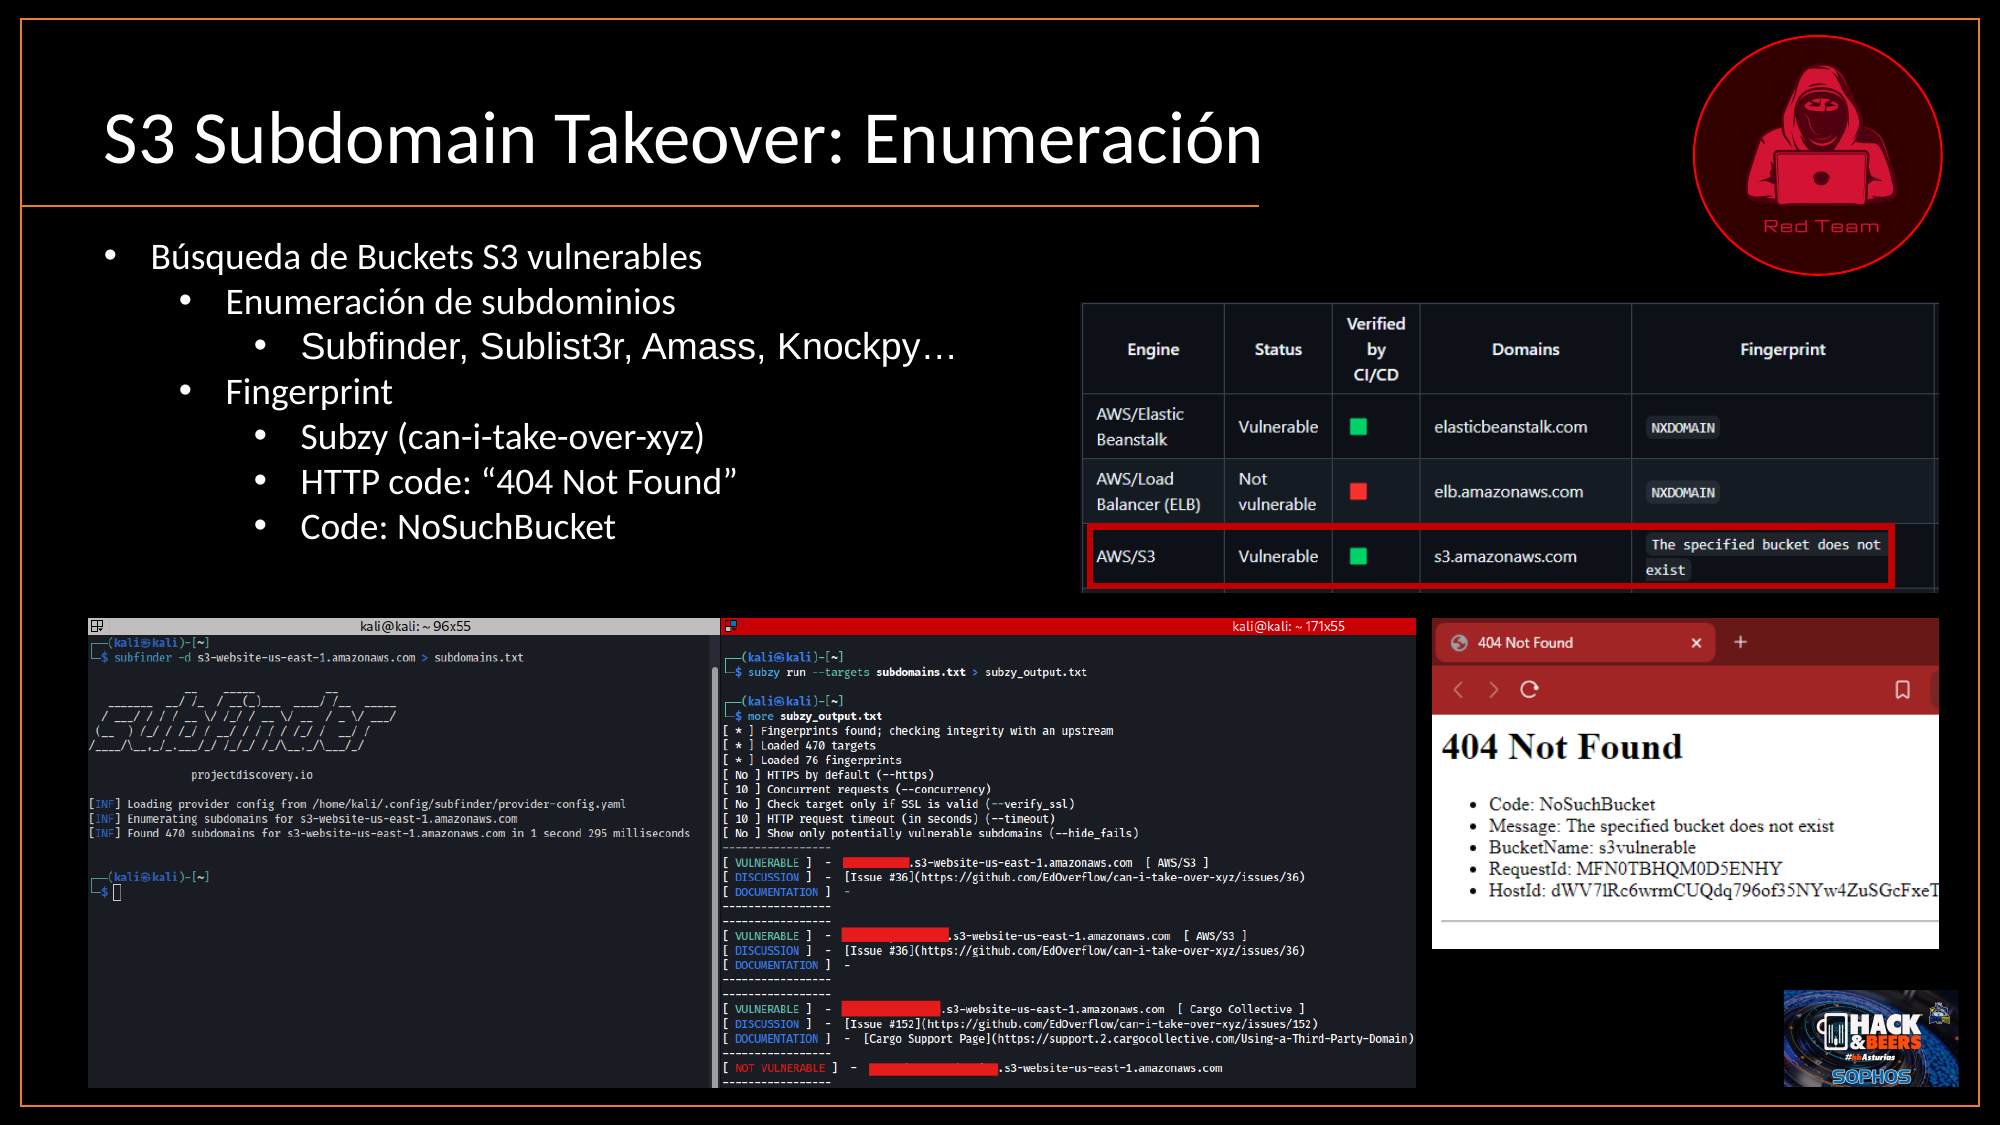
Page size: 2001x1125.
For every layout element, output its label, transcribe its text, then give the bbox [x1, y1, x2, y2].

text_box [1745, 252, 1891, 275]
picture [1431, 618, 1940, 949]
picture [1783, 990, 1959, 1087]
text_box [20, 18, 1980, 1106]
picture [1656, 63, 1980, 246]
text_box [1741, 35, 1894, 61]
picture [88, 618, 1416, 1088]
text_box Búsqueda de Buckets S3 vulnerables Enumeración de subdominios Subfinder, Sublist3r, Amass, Knockpy… Fingerprint Subzy (can-i-take-over-xyz) HTTP code: “404 Not Found” Code: NoSuchBucket [88, 224, 1000, 555]
picture [1079, 302, 1939, 593]
